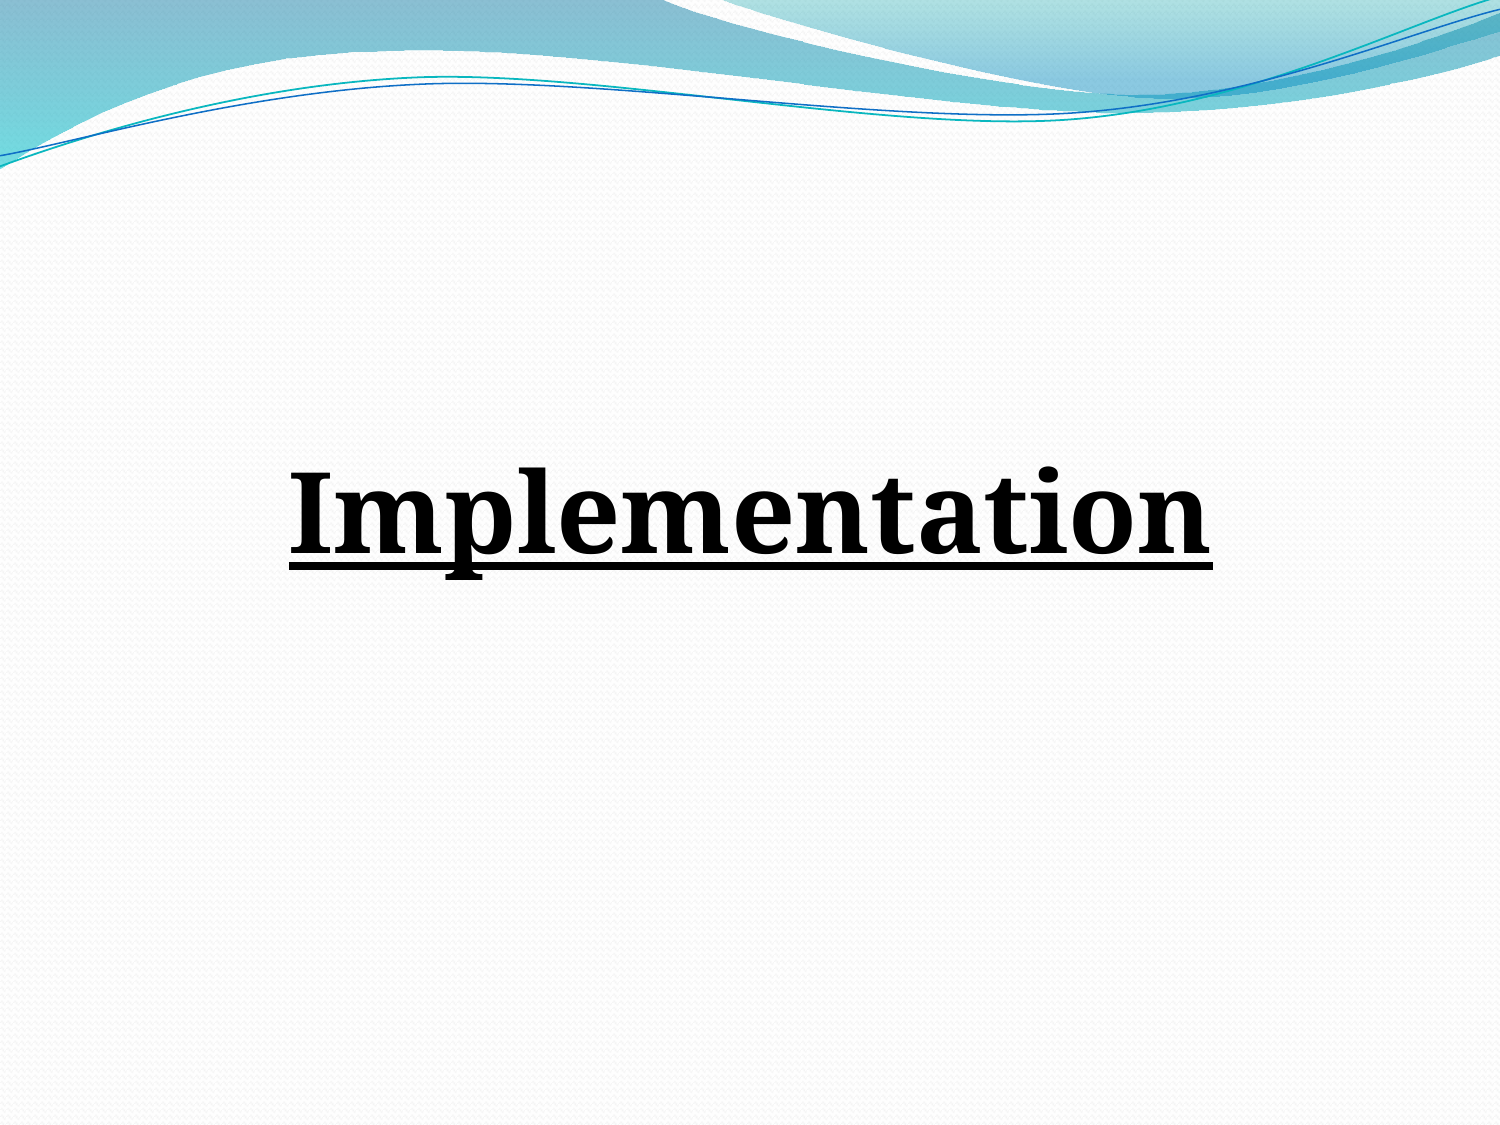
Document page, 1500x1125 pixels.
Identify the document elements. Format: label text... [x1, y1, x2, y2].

text_box Implementation [273, 433, 1228, 584]
